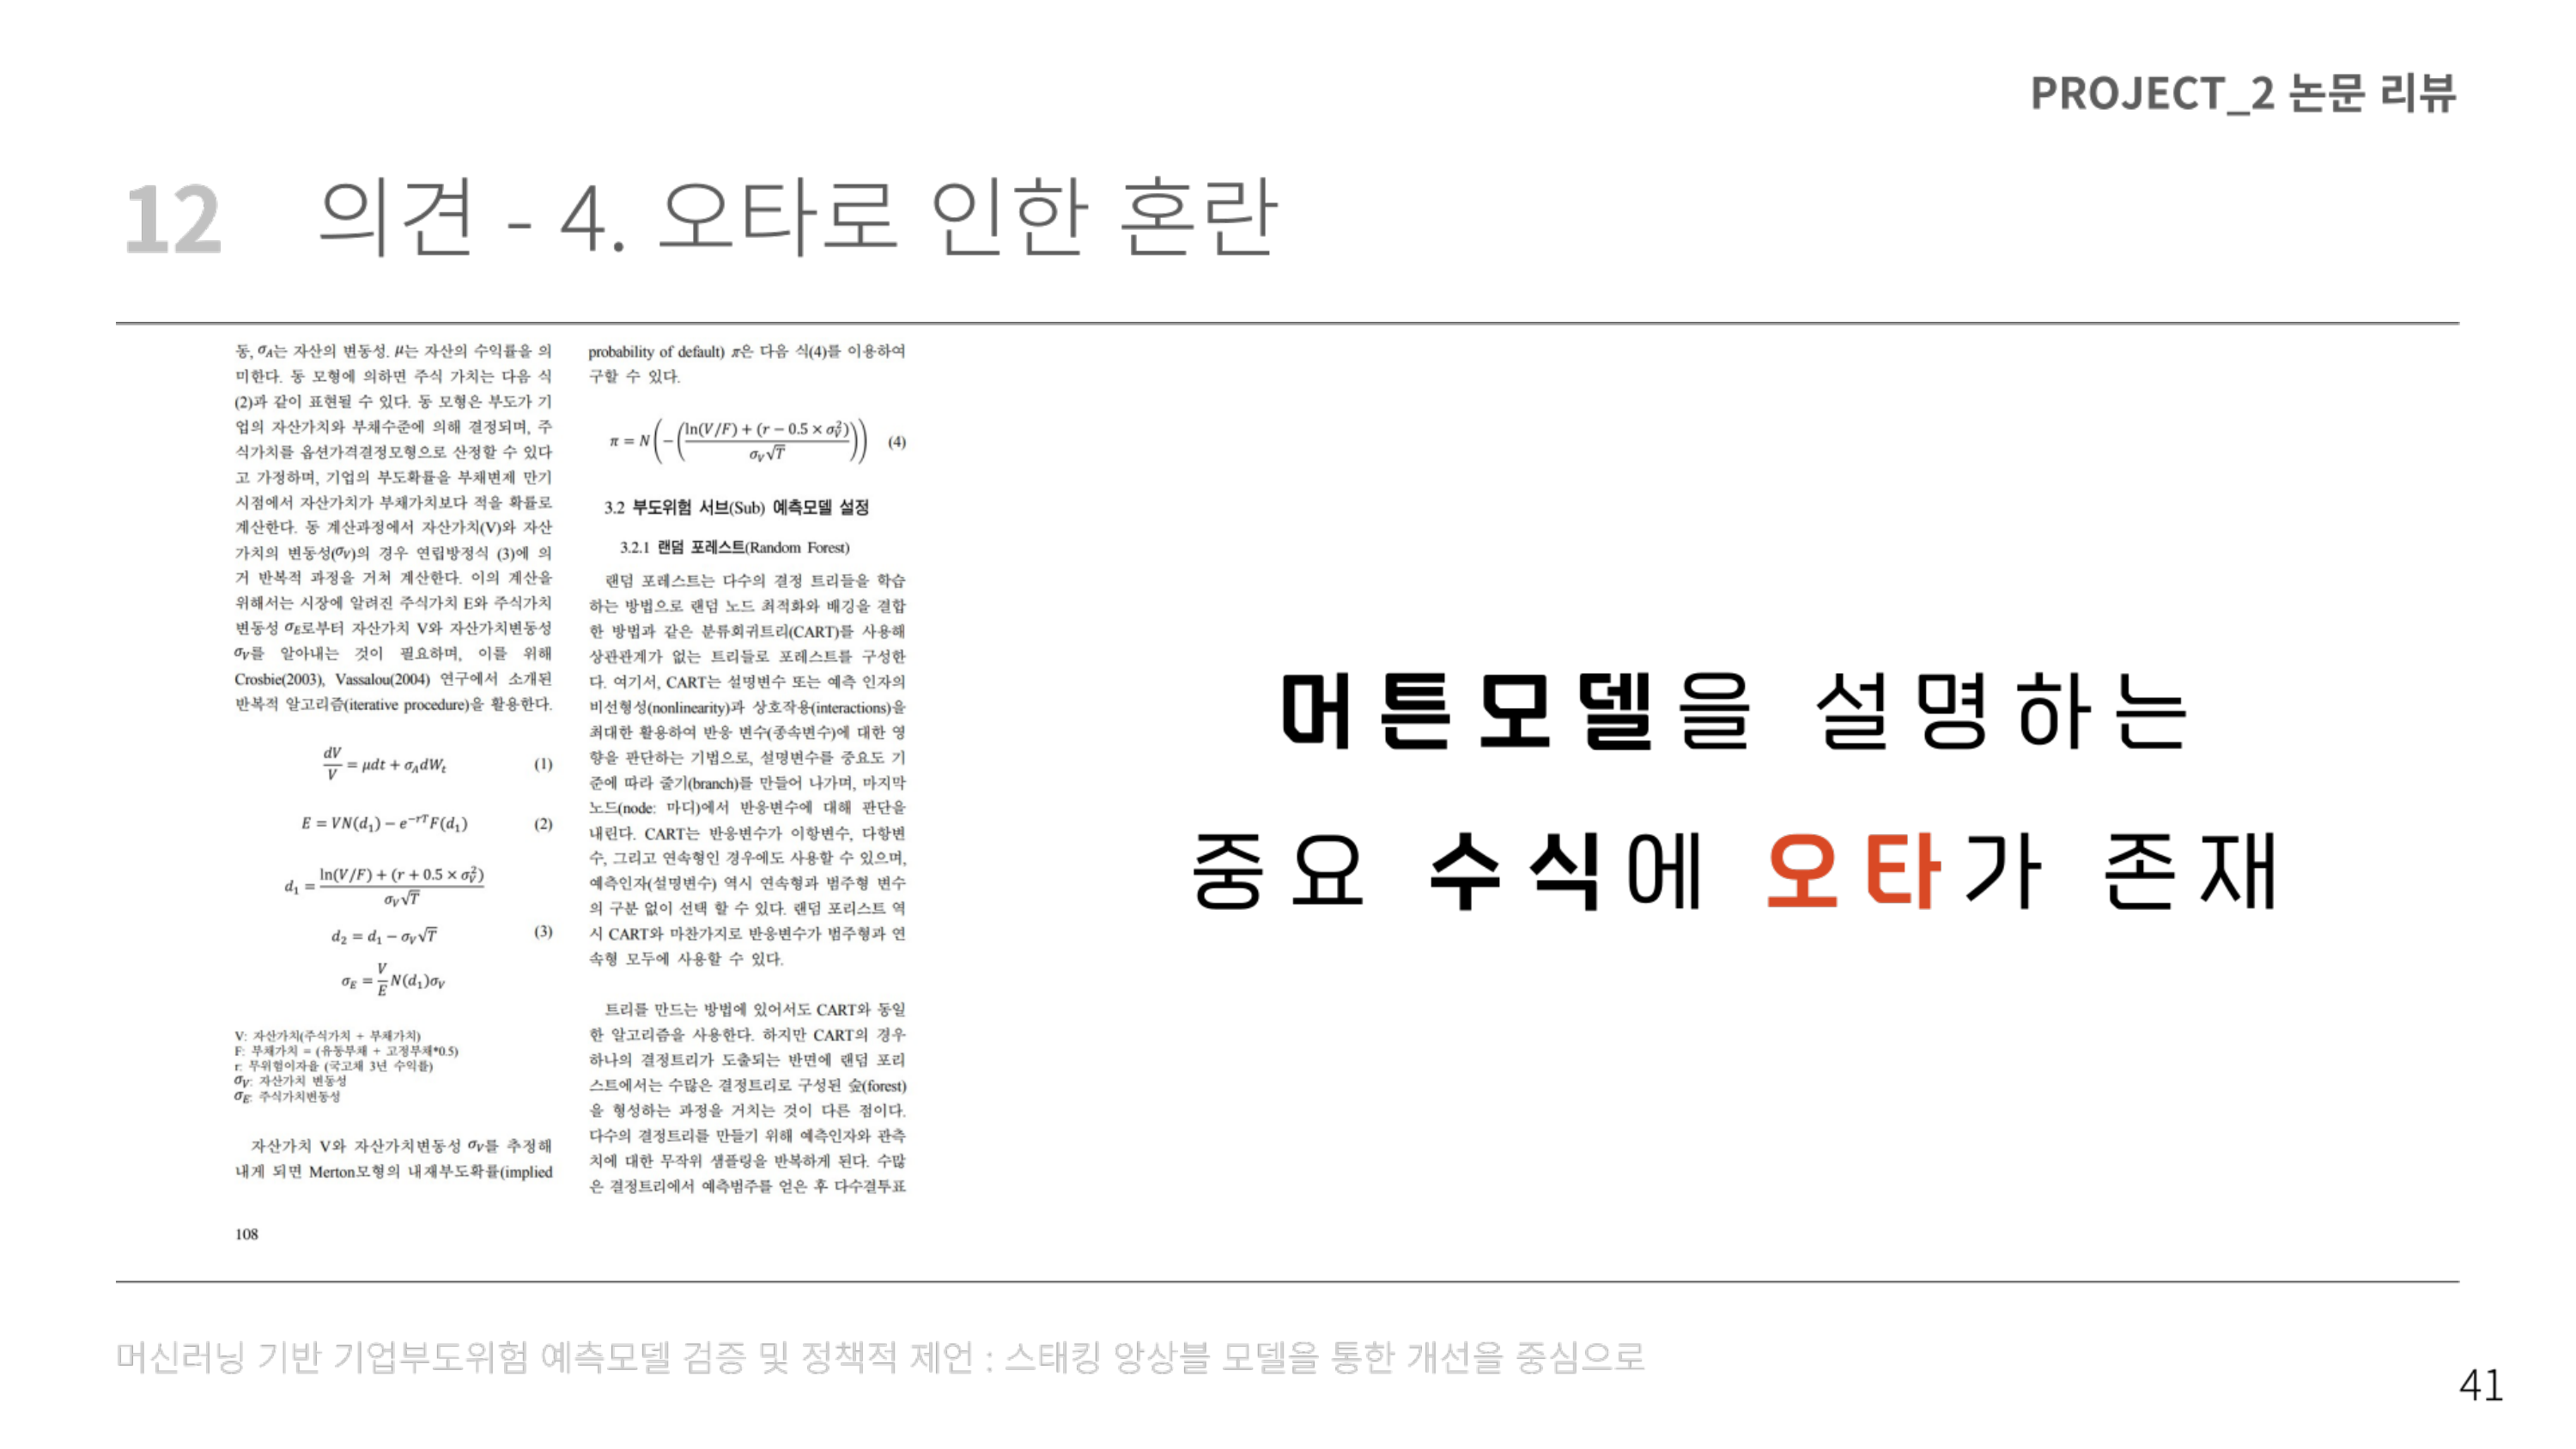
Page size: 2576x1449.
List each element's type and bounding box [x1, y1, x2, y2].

picture [88, 92, 1373, 367]
picture [1042, 615, 2424, 1016]
text_box [222, 373, 920, 1252]
picture [2445, 1325, 2542, 1449]
text_box [116, 1280, 2460, 1283]
picture [1449, 46, 2576, 167]
picture [102, 1319, 1683, 1419]
text_box [1377, 322, 2460, 325]
